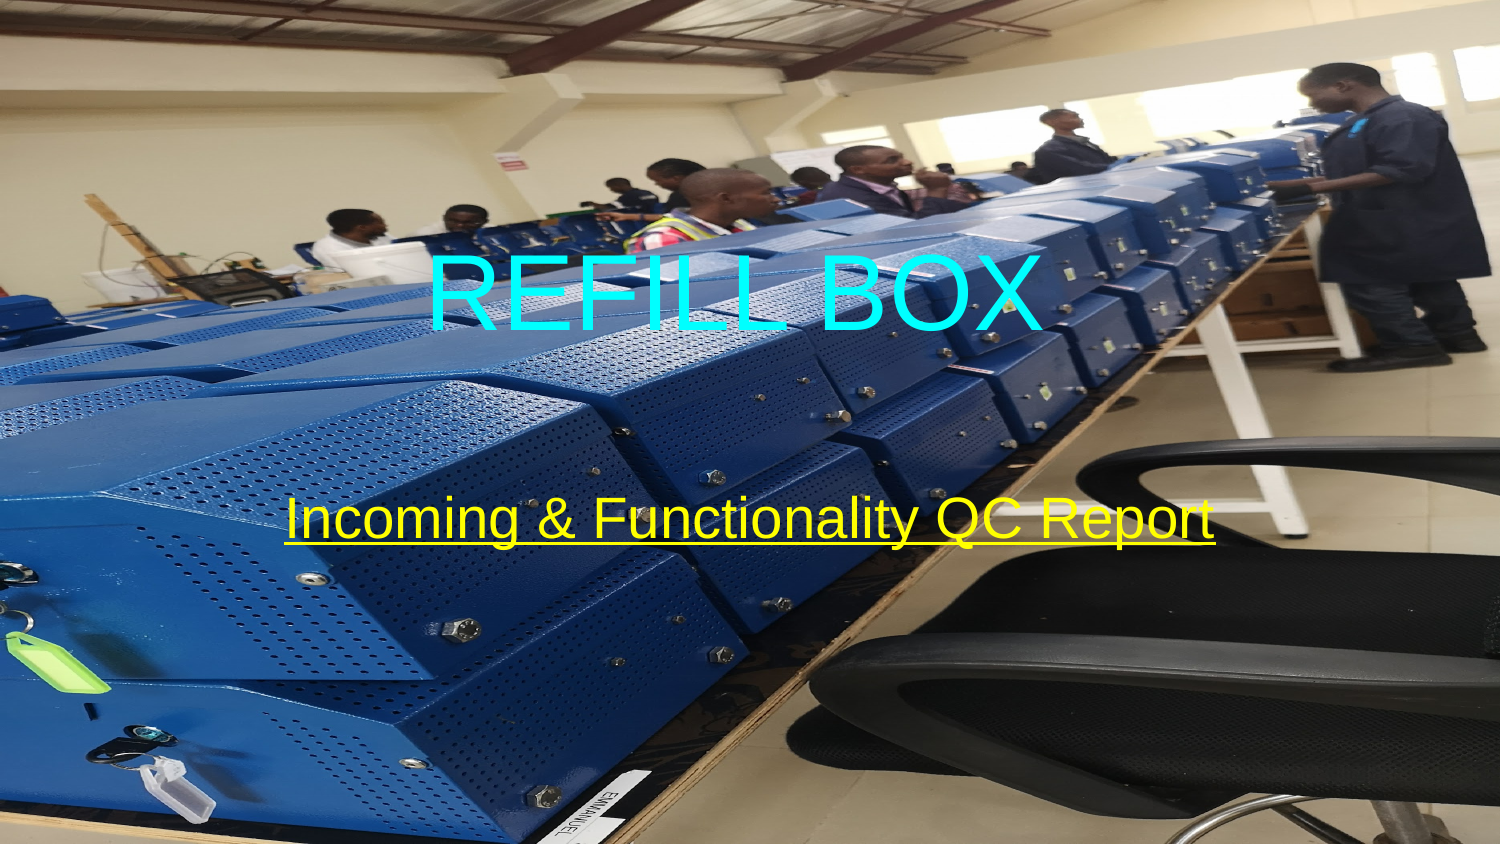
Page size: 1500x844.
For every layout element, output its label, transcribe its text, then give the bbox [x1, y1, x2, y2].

title REFILL BOX [51, 29, 1449, 367]
subtitle Incoming & Functionality QC Report [51, 464, 1449, 595]
picture [0, 0, 1500, 844]
